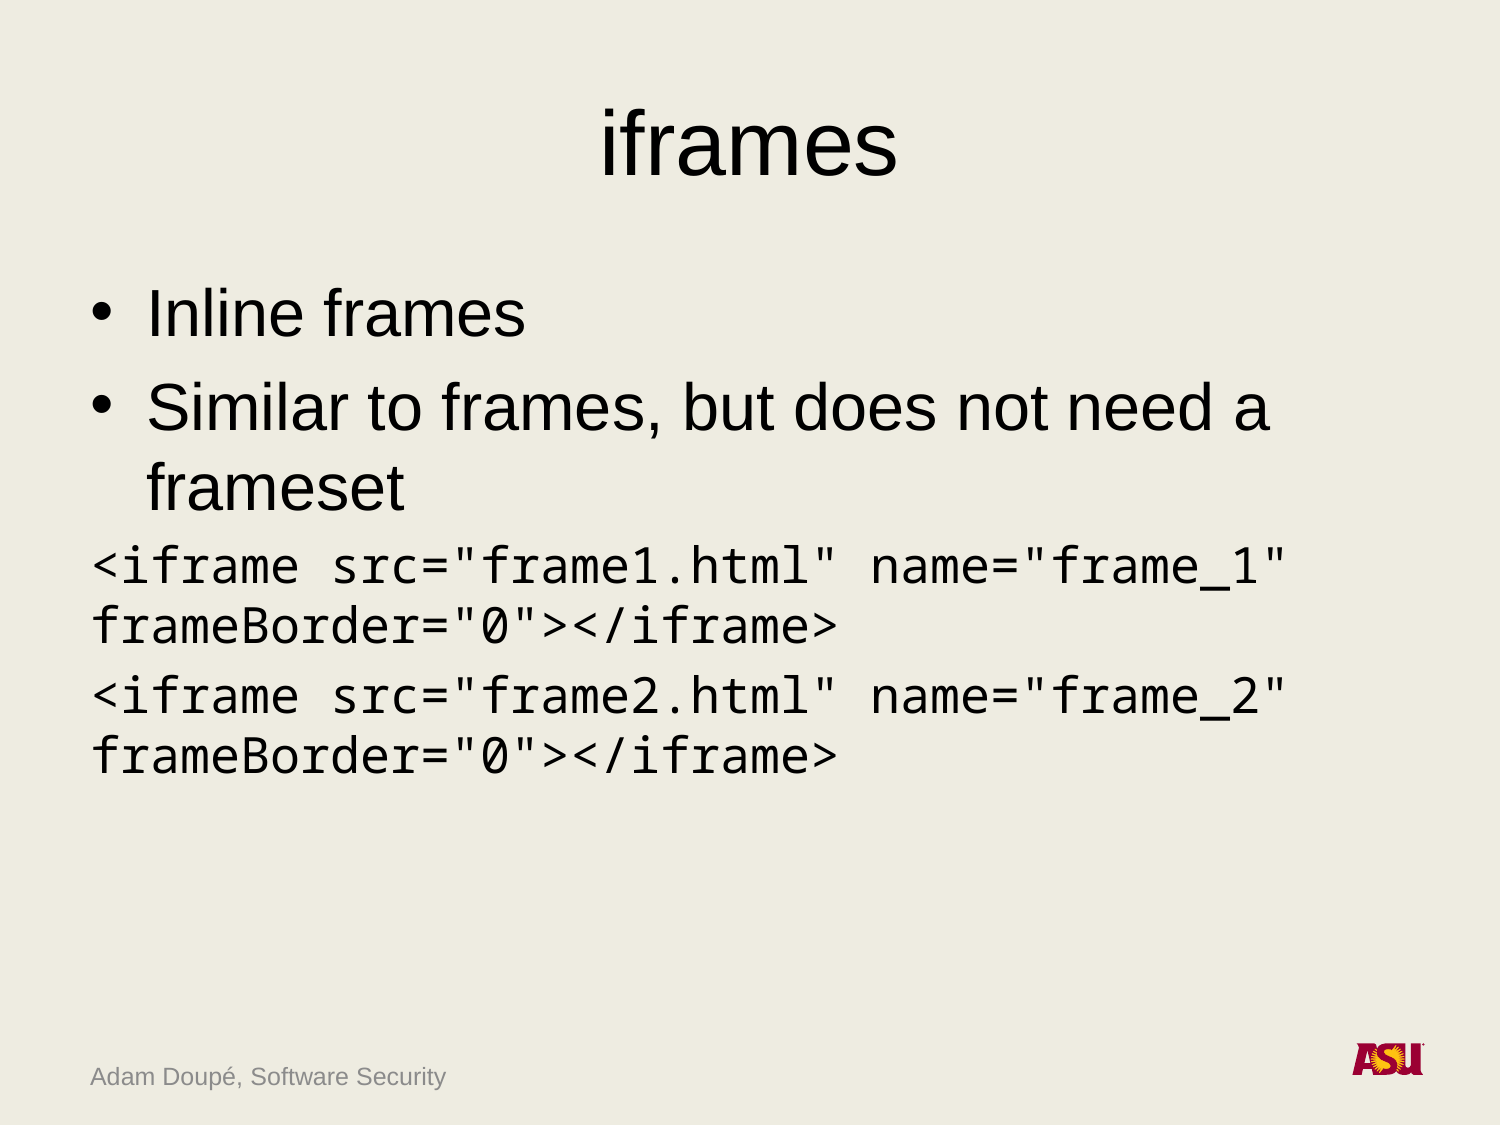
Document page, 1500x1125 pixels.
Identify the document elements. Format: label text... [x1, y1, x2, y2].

list Inline frames Similar to frames, but does not need a frameset <iframe src="frame1.html" name="frame_1" frameBorder="0"></iframe> <iframe src="frame2.html" name="frame_2" frameBorder="0"></iframe> [75, 262, 1425, 1005]
title iframes [75, 45, 1425, 233]
